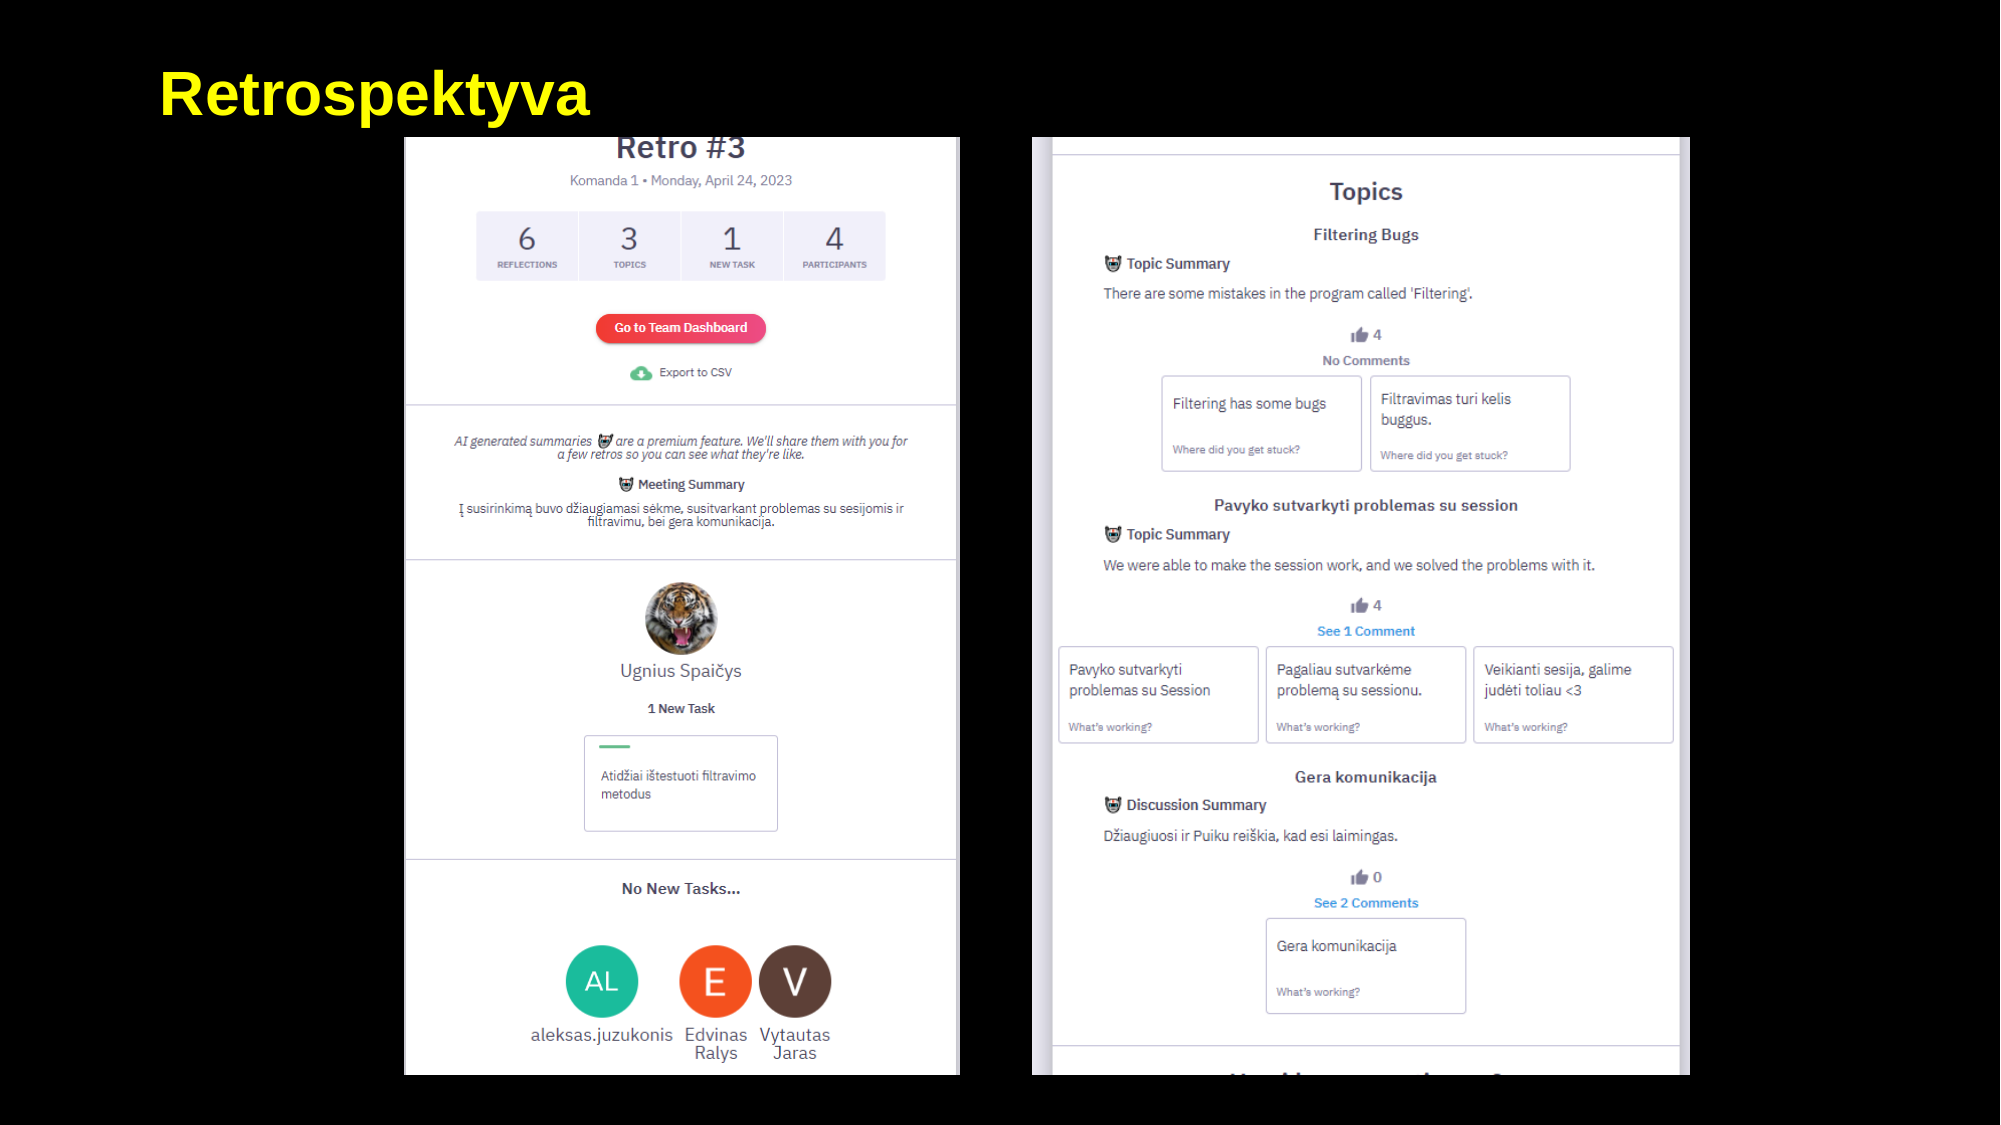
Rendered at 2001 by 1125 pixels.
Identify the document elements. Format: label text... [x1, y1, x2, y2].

picture [404, 137, 961, 1076]
text_box Retrospektyva [144, 53, 1771, 138]
picture [1031, 137, 1691, 1076]
